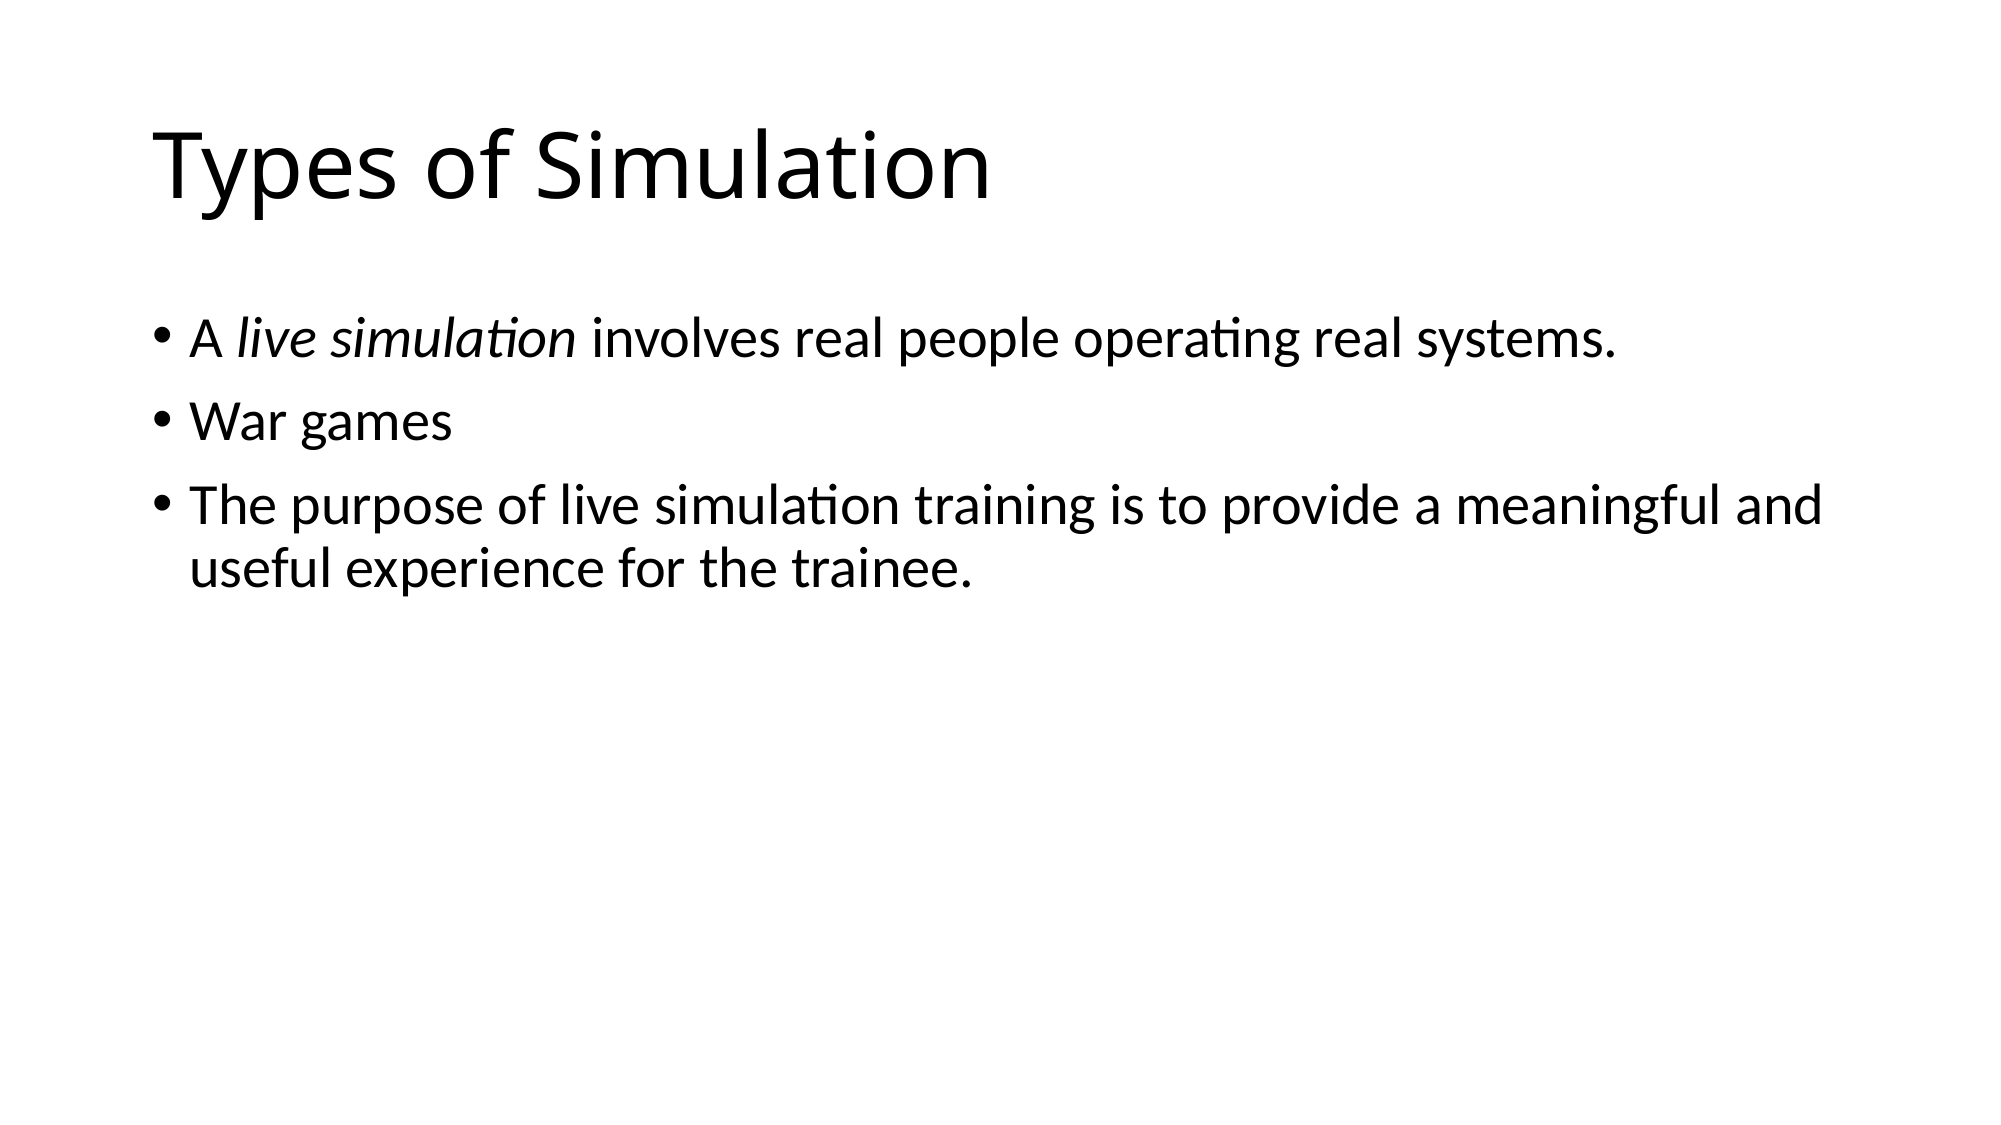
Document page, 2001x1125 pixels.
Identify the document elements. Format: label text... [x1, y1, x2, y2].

text_box A live simulation involves real people operating real systems. War games The purpose of live simulation training is to provide a meaningful and useful experience for the trainee. [137, 299, 1863, 1014]
text_box Types of Simulation [137, 59, 1863, 278]
